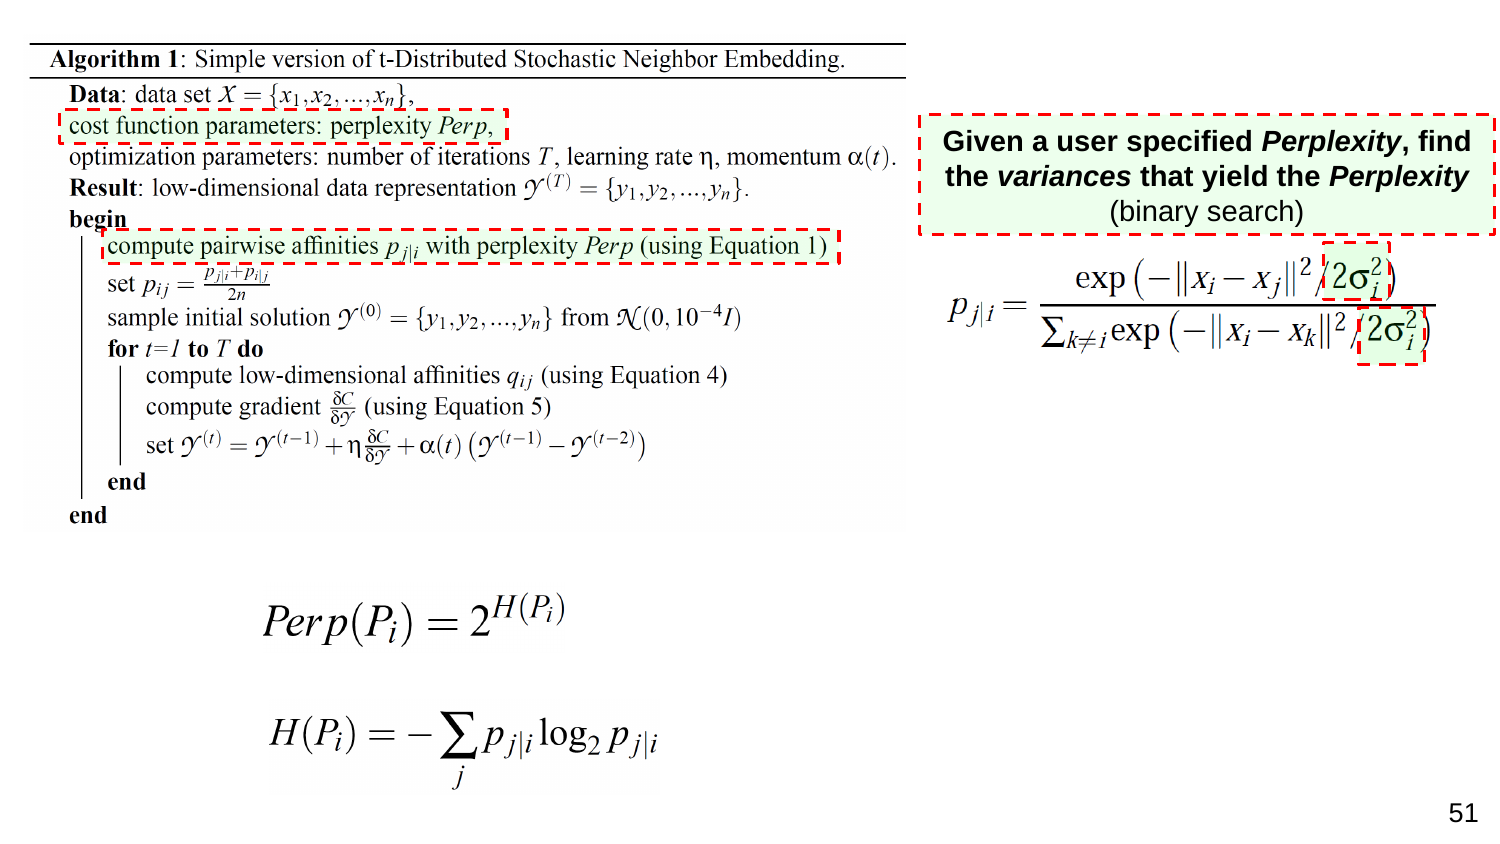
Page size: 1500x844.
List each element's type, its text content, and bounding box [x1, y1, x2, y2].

picture [23, 34, 906, 533]
picture [269, 699, 660, 795]
picture [942, 253, 1439, 358]
slide_number 51 [1403, 779, 1494, 844]
text_box Given a user specified Perplexity, find the variances that yield the Perplexity (binary search) [919, 114, 1495, 235]
picture [262, 582, 565, 653]
text_box [1323, 242, 1390, 251]
